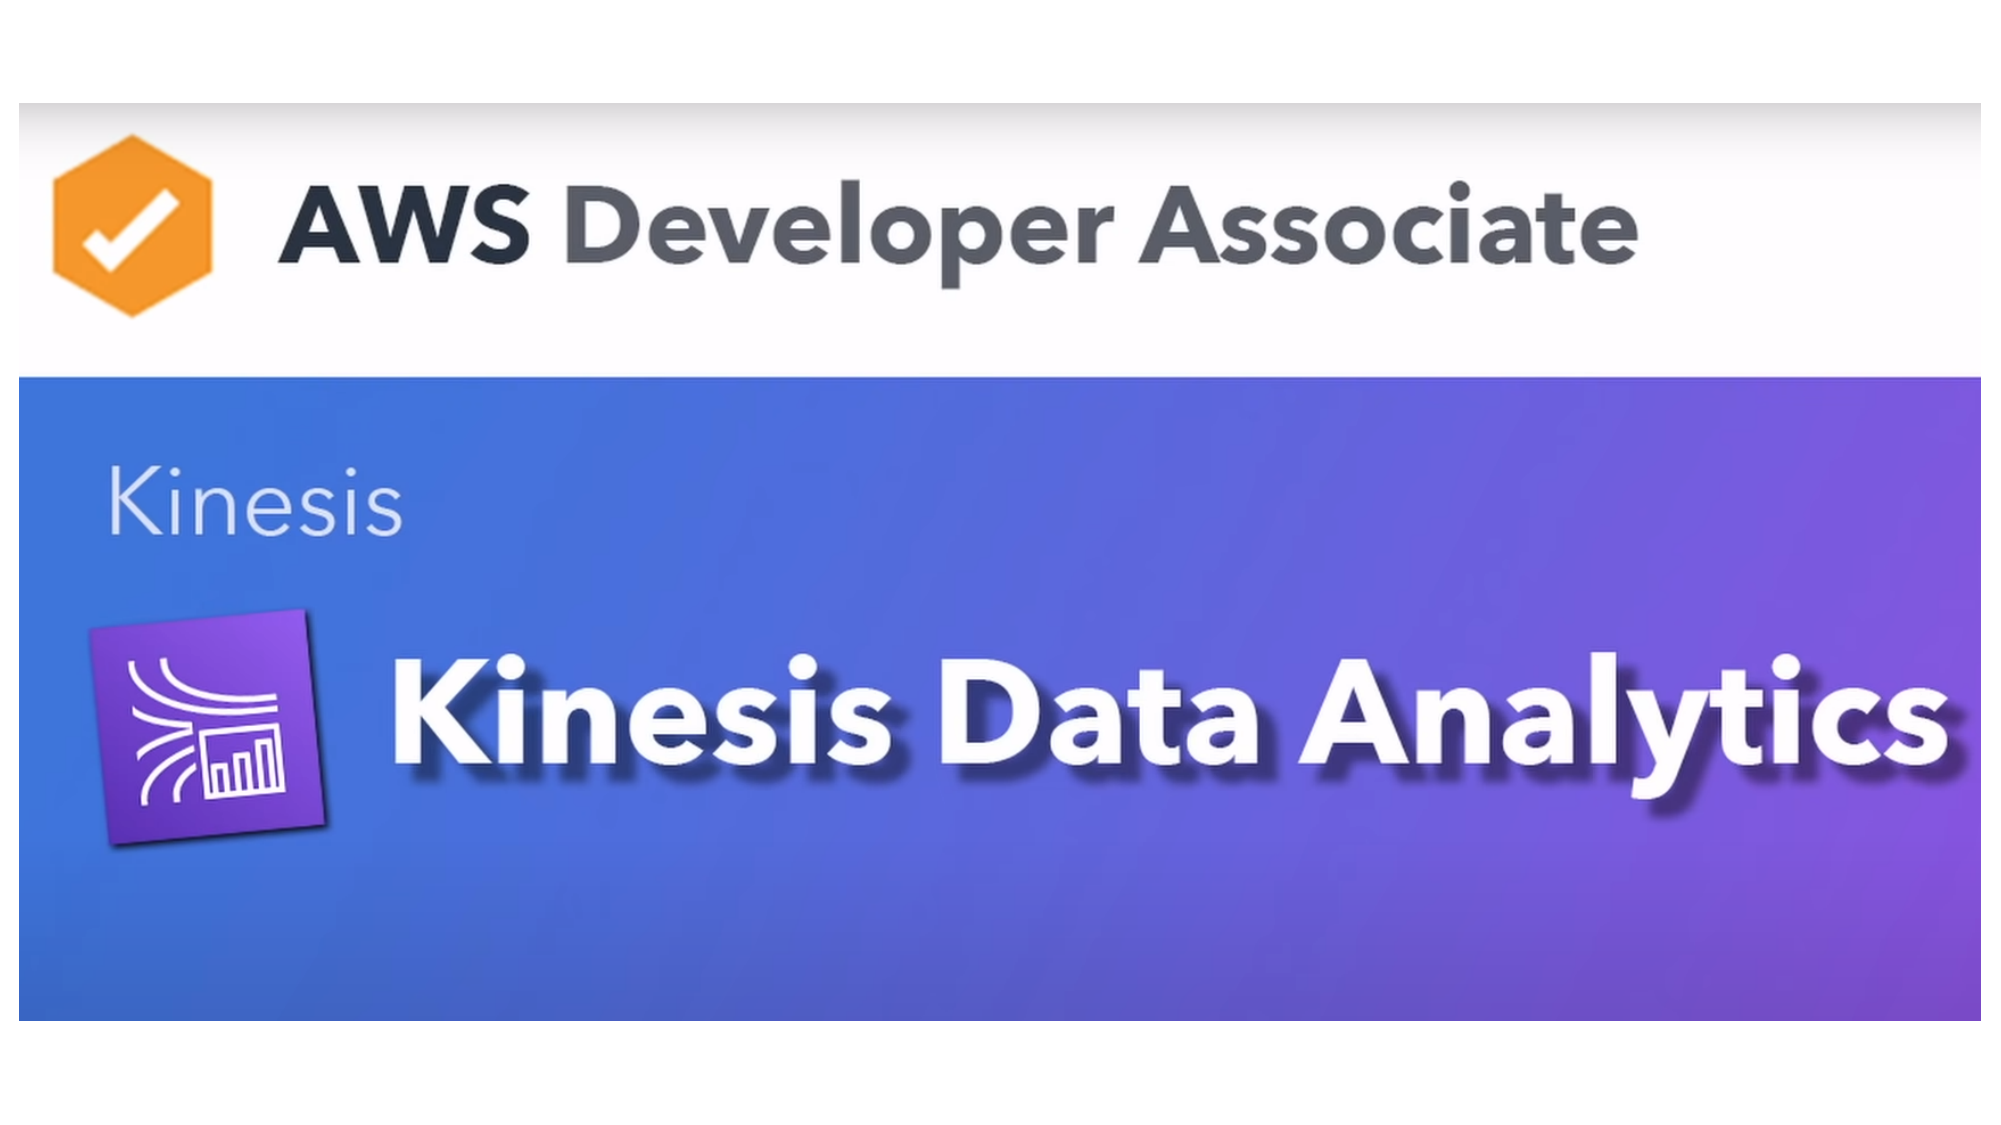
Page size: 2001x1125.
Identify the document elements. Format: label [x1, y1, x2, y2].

picture [19, 103, 1981, 1021]
